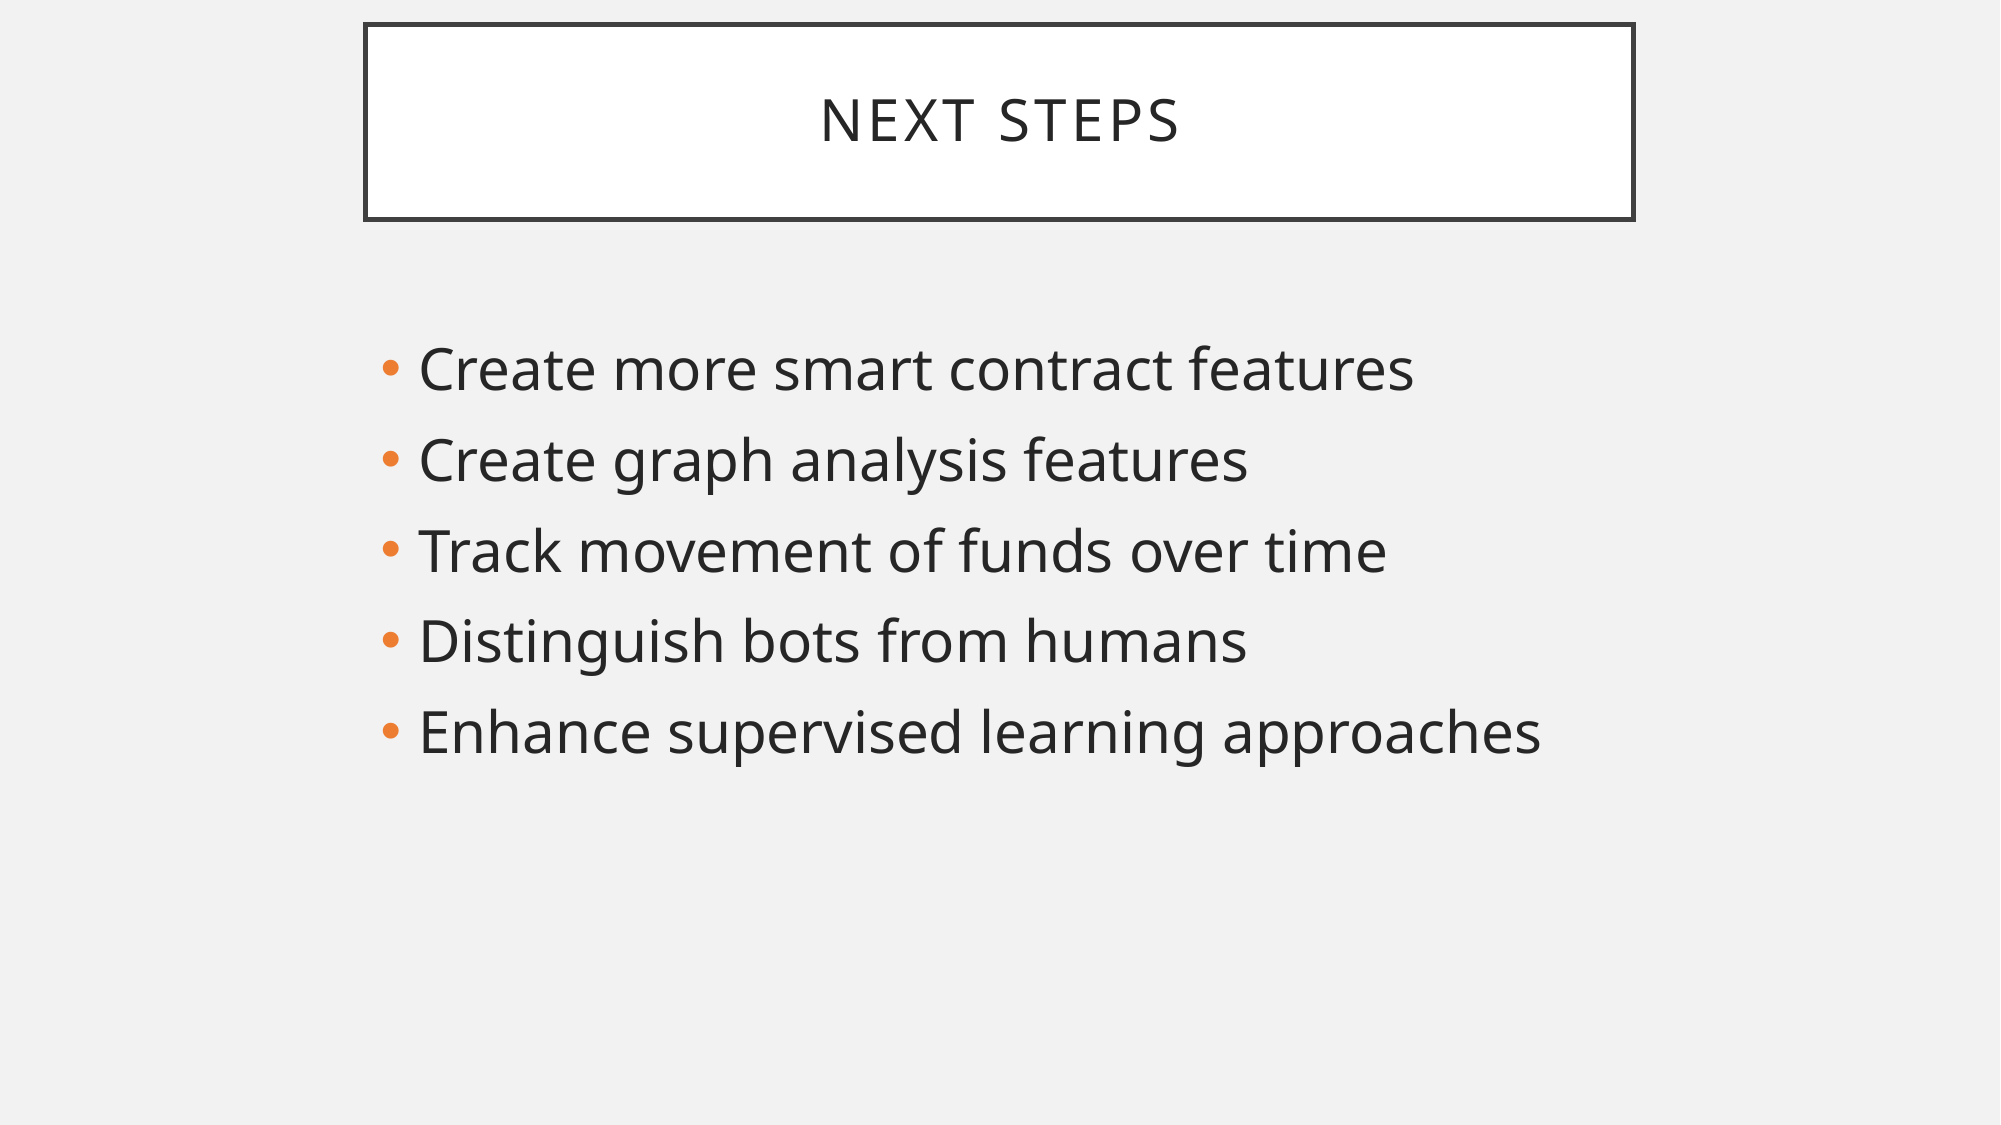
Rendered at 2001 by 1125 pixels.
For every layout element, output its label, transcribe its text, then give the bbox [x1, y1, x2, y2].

title NEXT STEPS [363, 22, 1636, 222]
list Create more smart contract features Create graph analysis features Track movement of funds over time Distinguish bots from humans Enhance supervised learning approaches [365, 324, 1634, 834]
